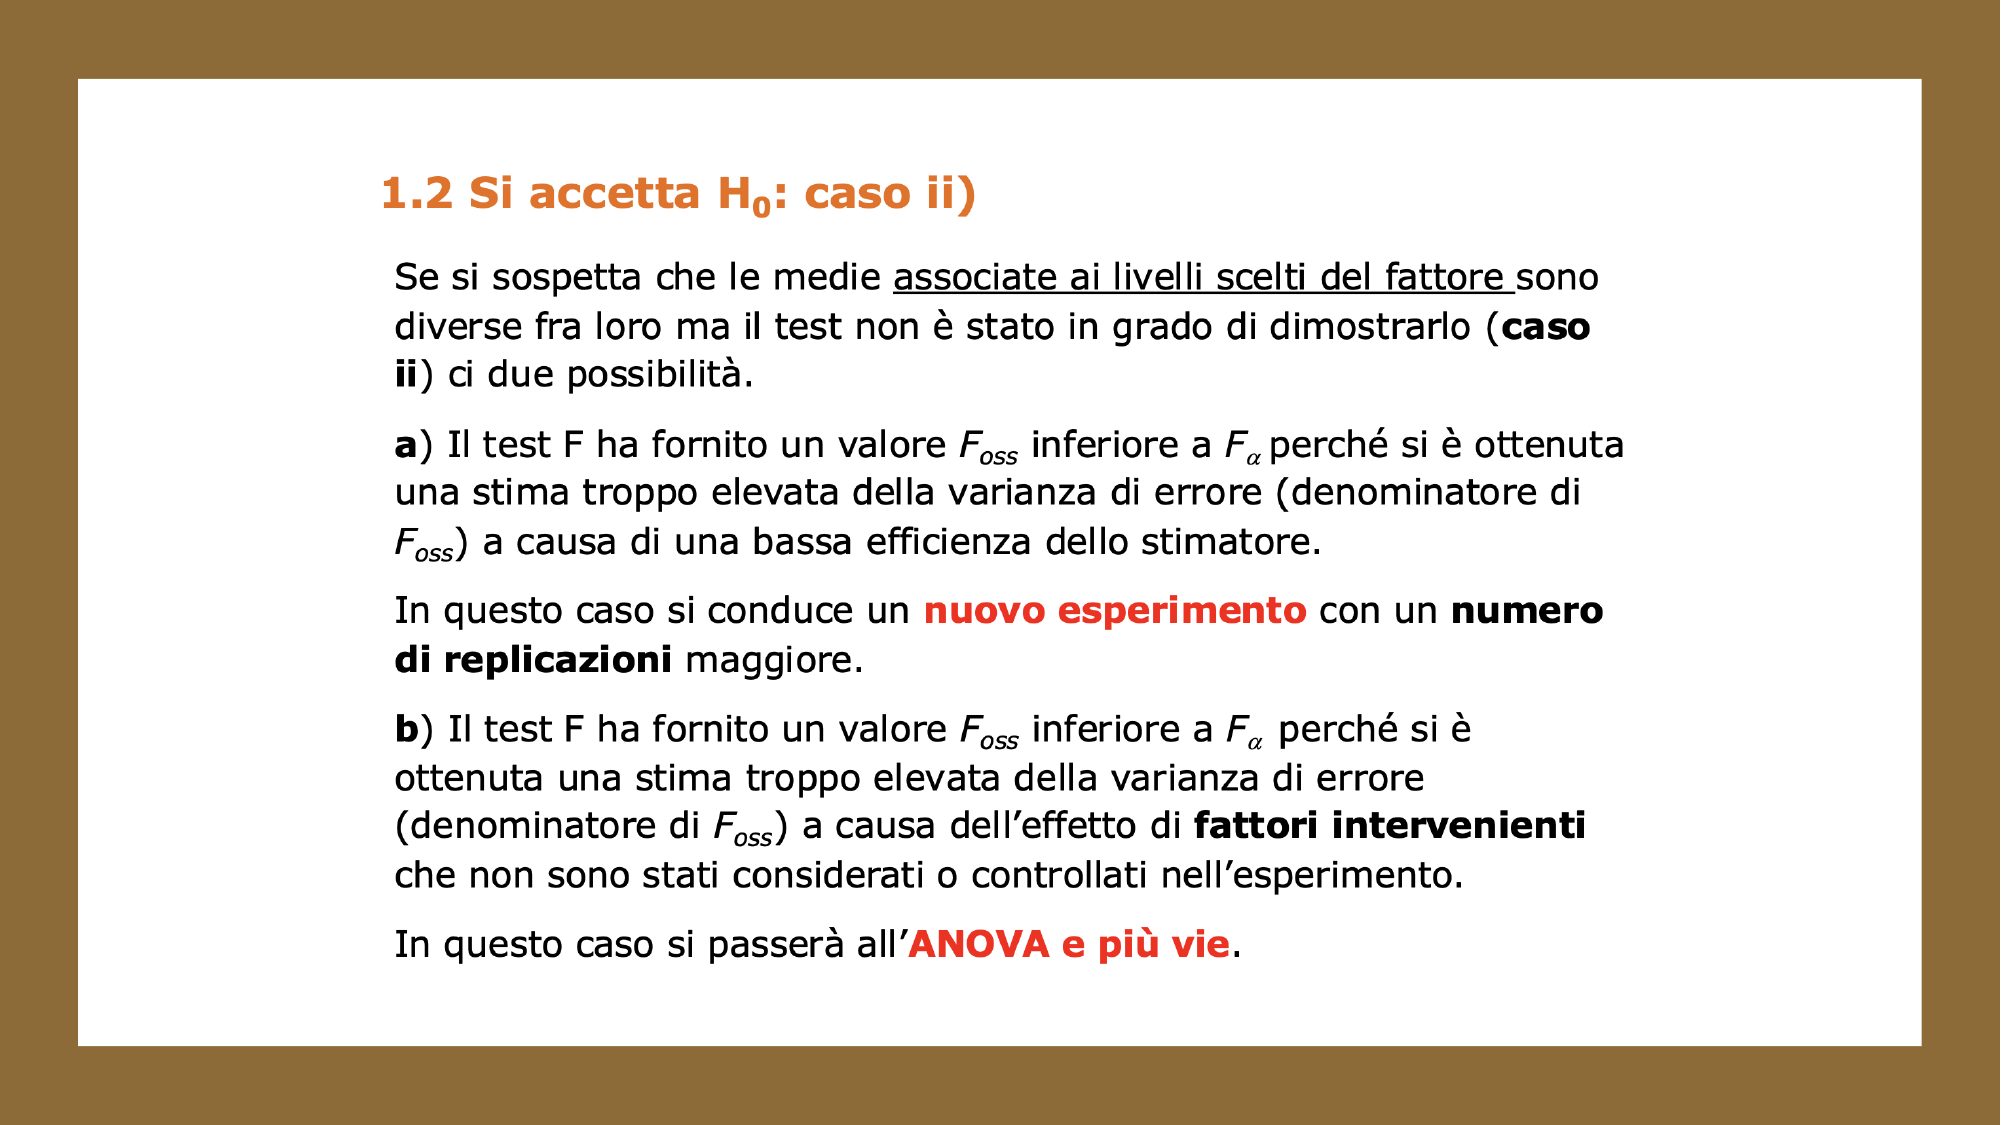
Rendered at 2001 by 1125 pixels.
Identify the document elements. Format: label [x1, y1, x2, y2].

text_box [77, 77, 1923, 1048]
picture [361, 154, 1638, 971]
text_box [0, 0, 2000, 1125]
